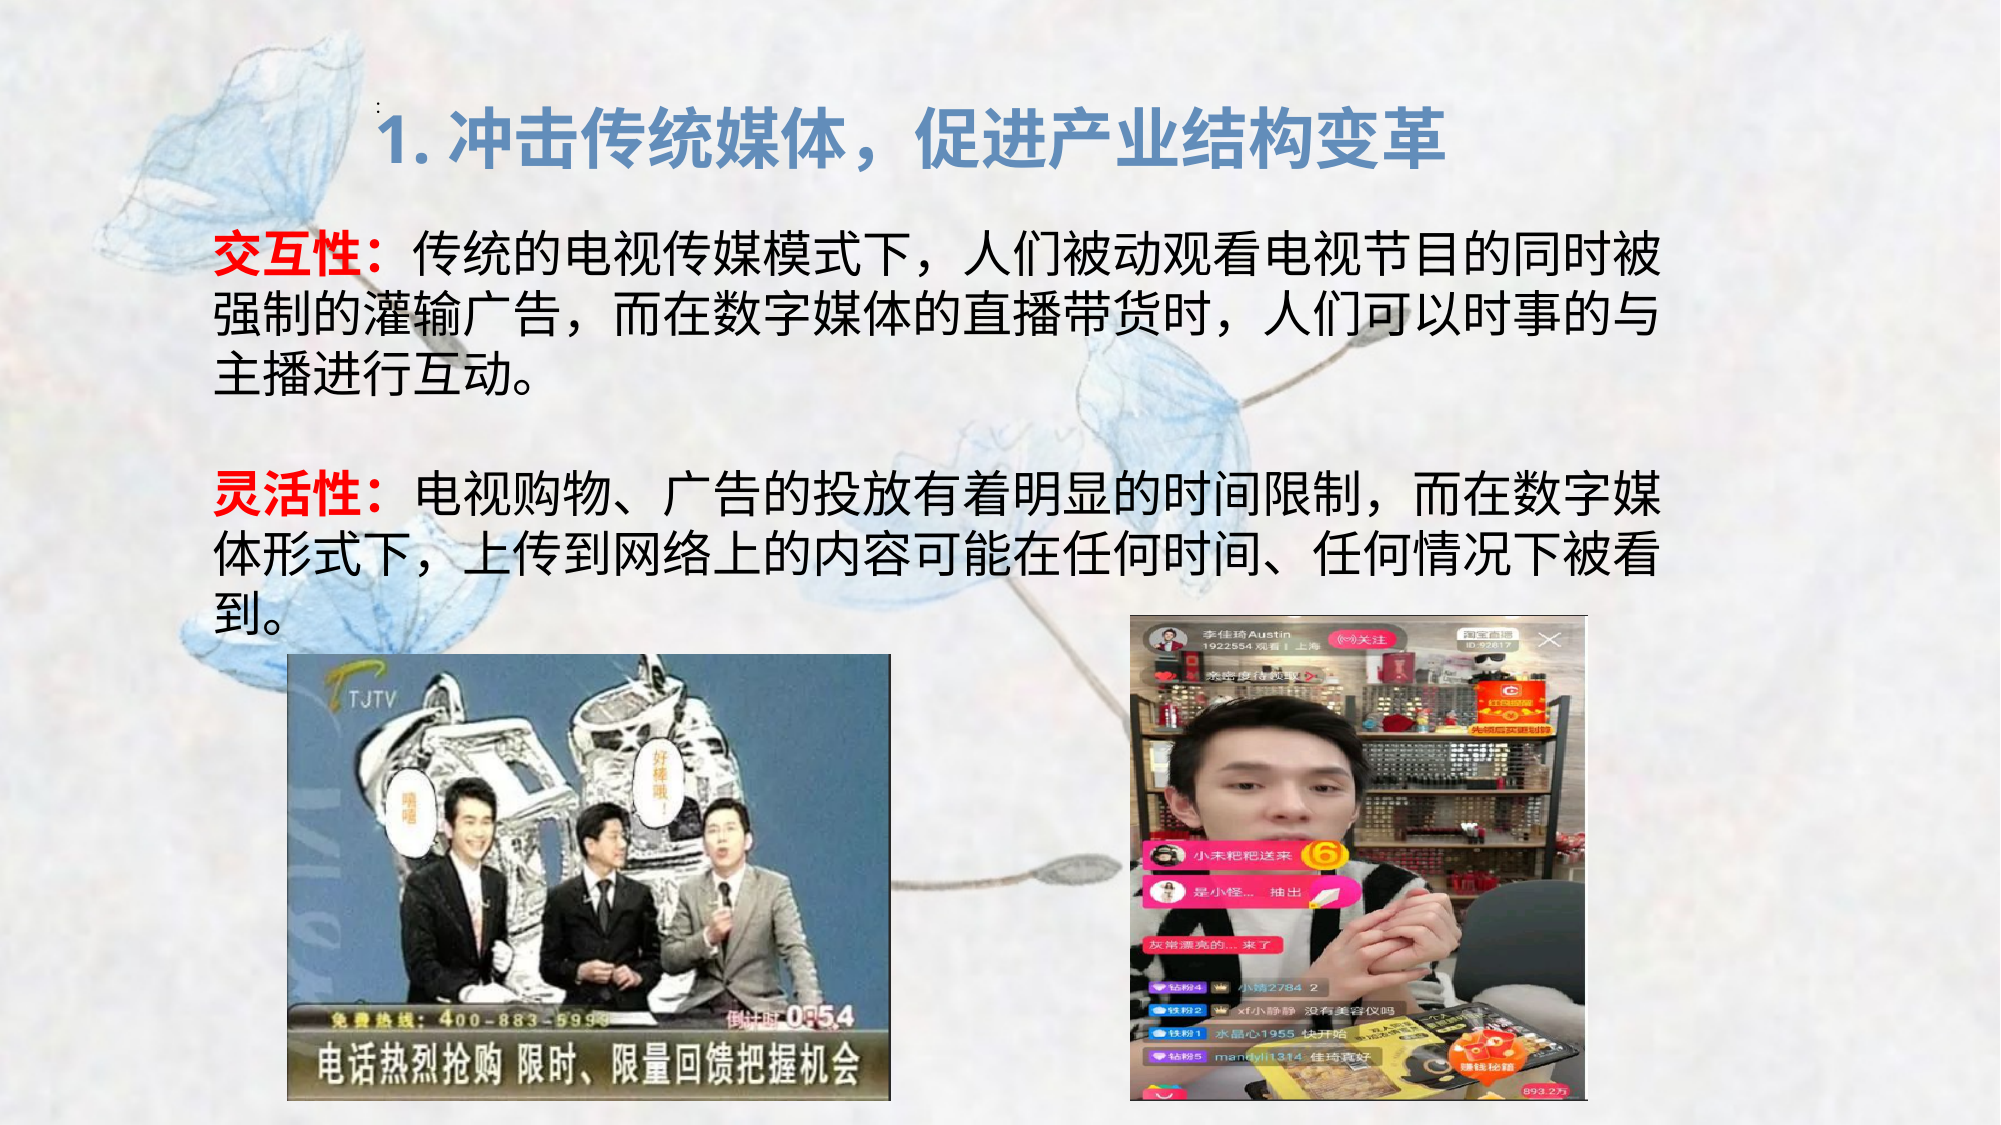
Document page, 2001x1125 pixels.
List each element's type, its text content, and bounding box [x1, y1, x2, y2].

text_box 交互性：传统的电视传媒模式下，人们被动观看电视节目的同时被强制的灌输广告，而在数字媒体的直播带货时，人们可以时事的与主播进行互动。 灵活性：电视购物、广告的投放有着明显的时间限制，而在数字媒体形式下，上传到网络上的内容可能在任何时间、任何情况下被看到。 [197, 215, 1726, 711]
text_box 1.冲击传统媒体，促进产业结构变革 [359, 89, 1845, 274]
picture [0, 0, 2000, 1125]
